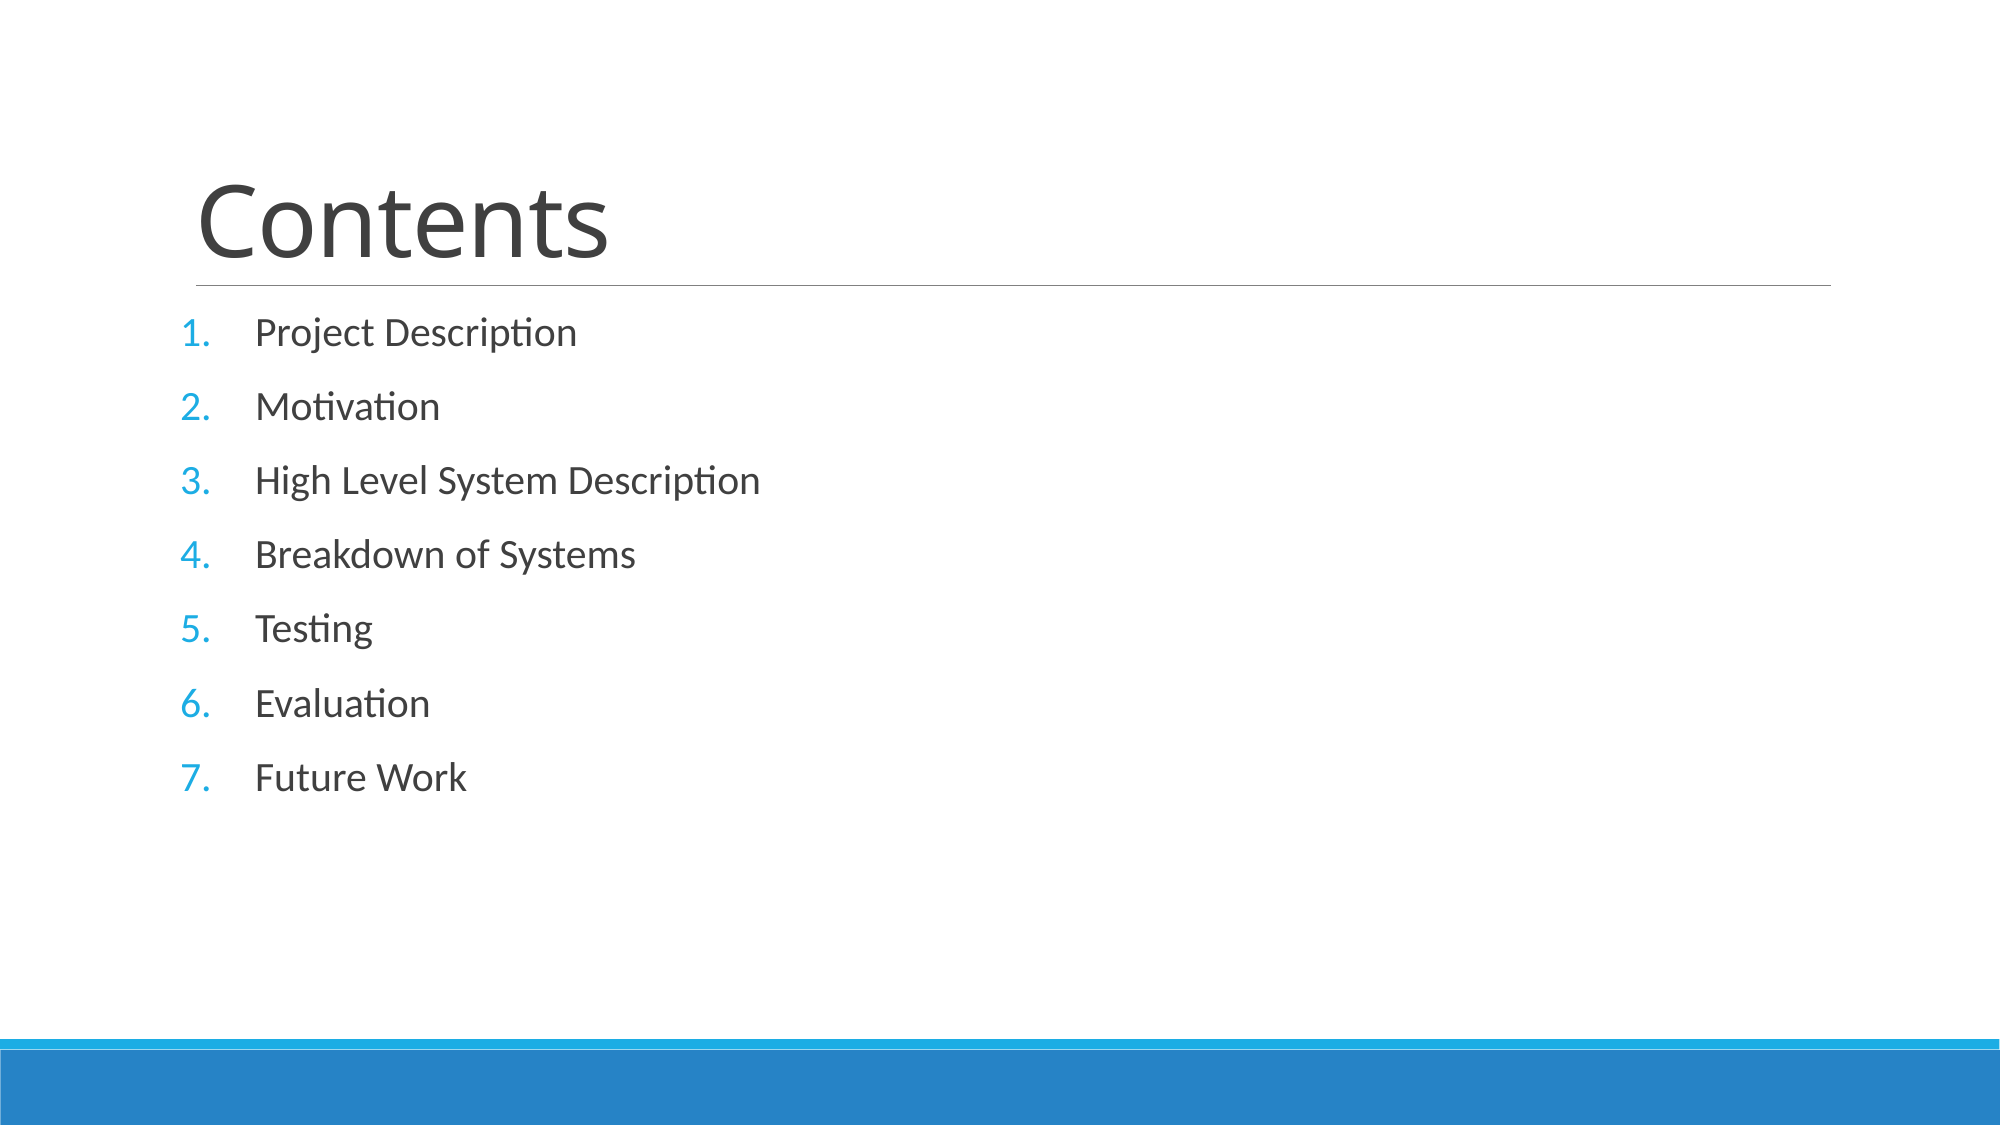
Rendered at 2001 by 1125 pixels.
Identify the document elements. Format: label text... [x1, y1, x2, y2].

list Project Description Motivation High Level System Description Breakdown of Systems Testing Evaluation Future Work [180, 302, 1830, 963]
title Contents [180, 47, 1830, 285]
